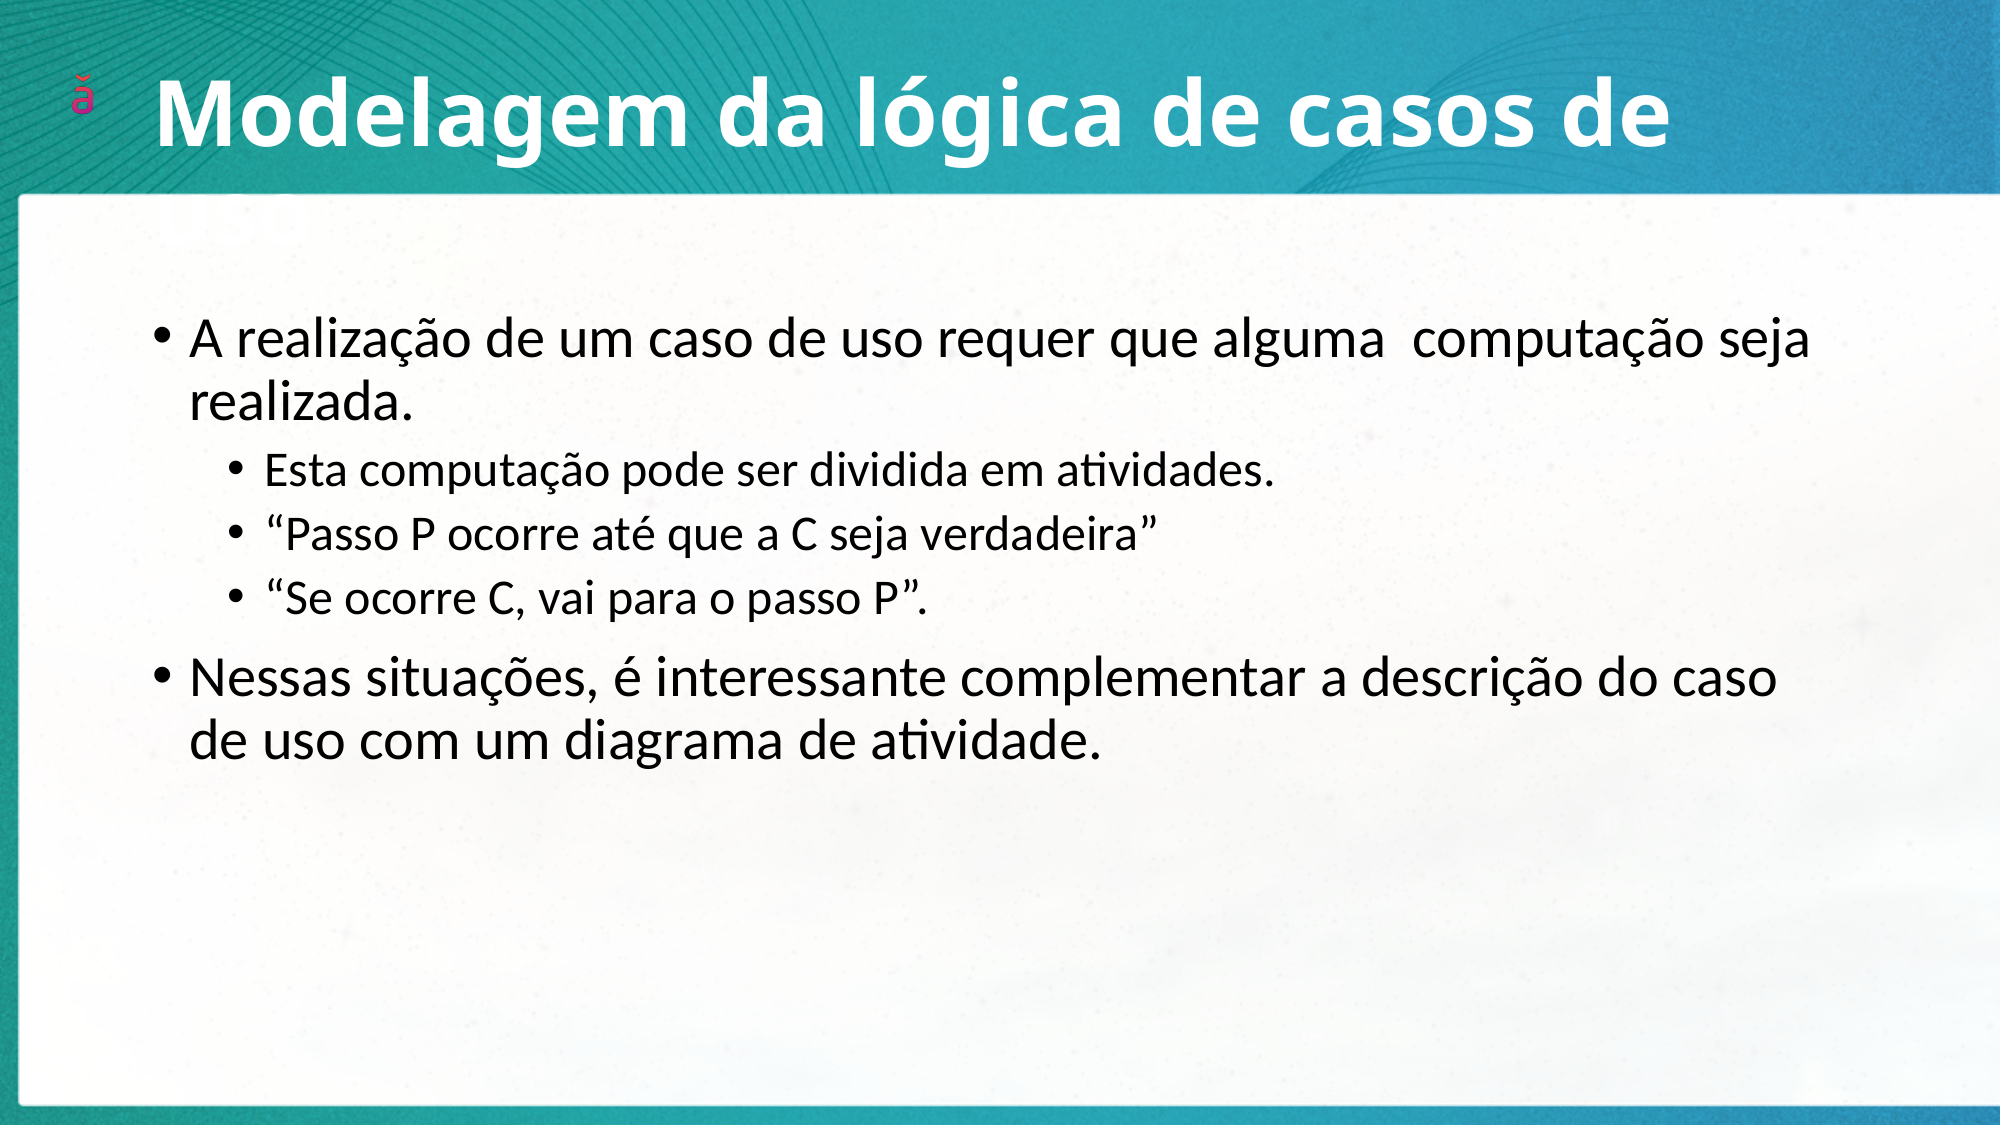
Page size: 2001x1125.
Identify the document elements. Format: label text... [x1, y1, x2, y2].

picture [0, 0, 2000, 1125]
text_box A realização de um caso de uso requer que alguma computação seja realizada. Esta computação pode ser dividida em atividades. “Passo P ocorre até que a C seja verdadeira” “Se ocorre C, vai para o passo P”. Nessas situações, é interessante complementar a descrição do caso de uso com um diagrama de atividade. [137, 299, 1863, 1014]
text_box Modelagem da lógica de casos de uso [137, 59, 1863, 278]
